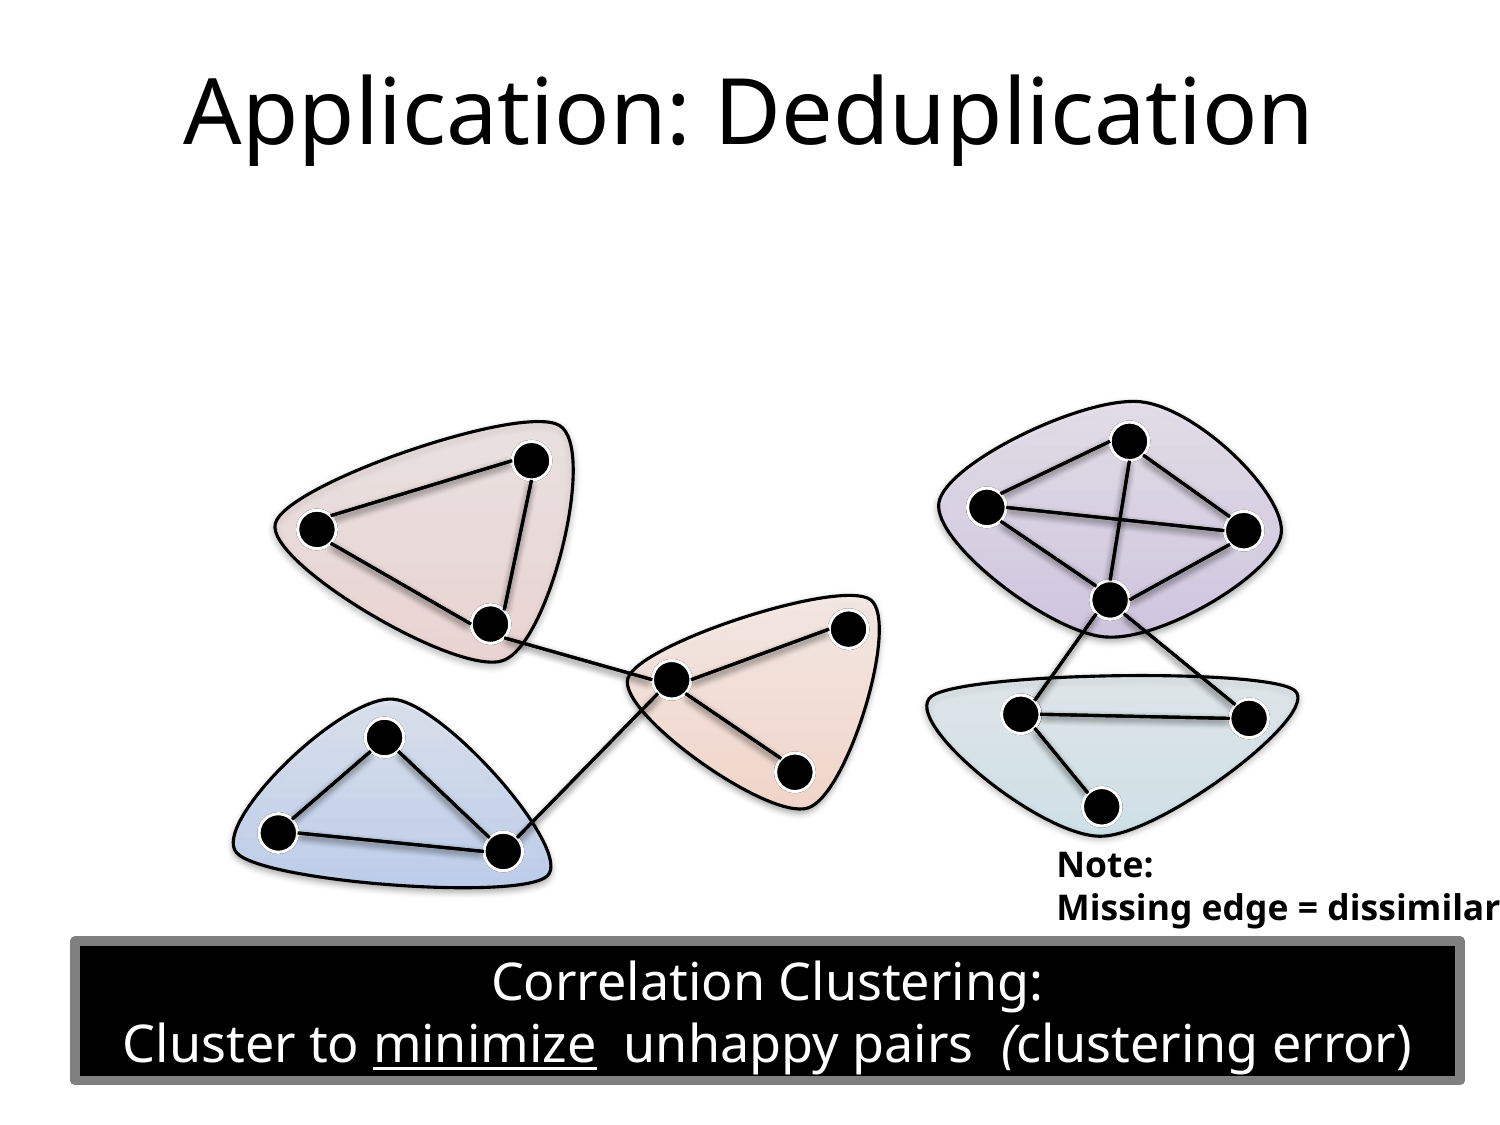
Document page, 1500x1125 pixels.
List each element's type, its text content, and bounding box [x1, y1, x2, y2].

title Application: Deduplication [75, 45, 1425, 233]
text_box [233, 401, 1299, 889]
text_box Note: Missing edge = dissimilarity [1041, 835, 1500, 935]
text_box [258, 421, 1269, 871]
text_box Correlation Clustering: Cluster to minimize unhappy pairs (clustering error) [75, 940, 1461, 1081]
